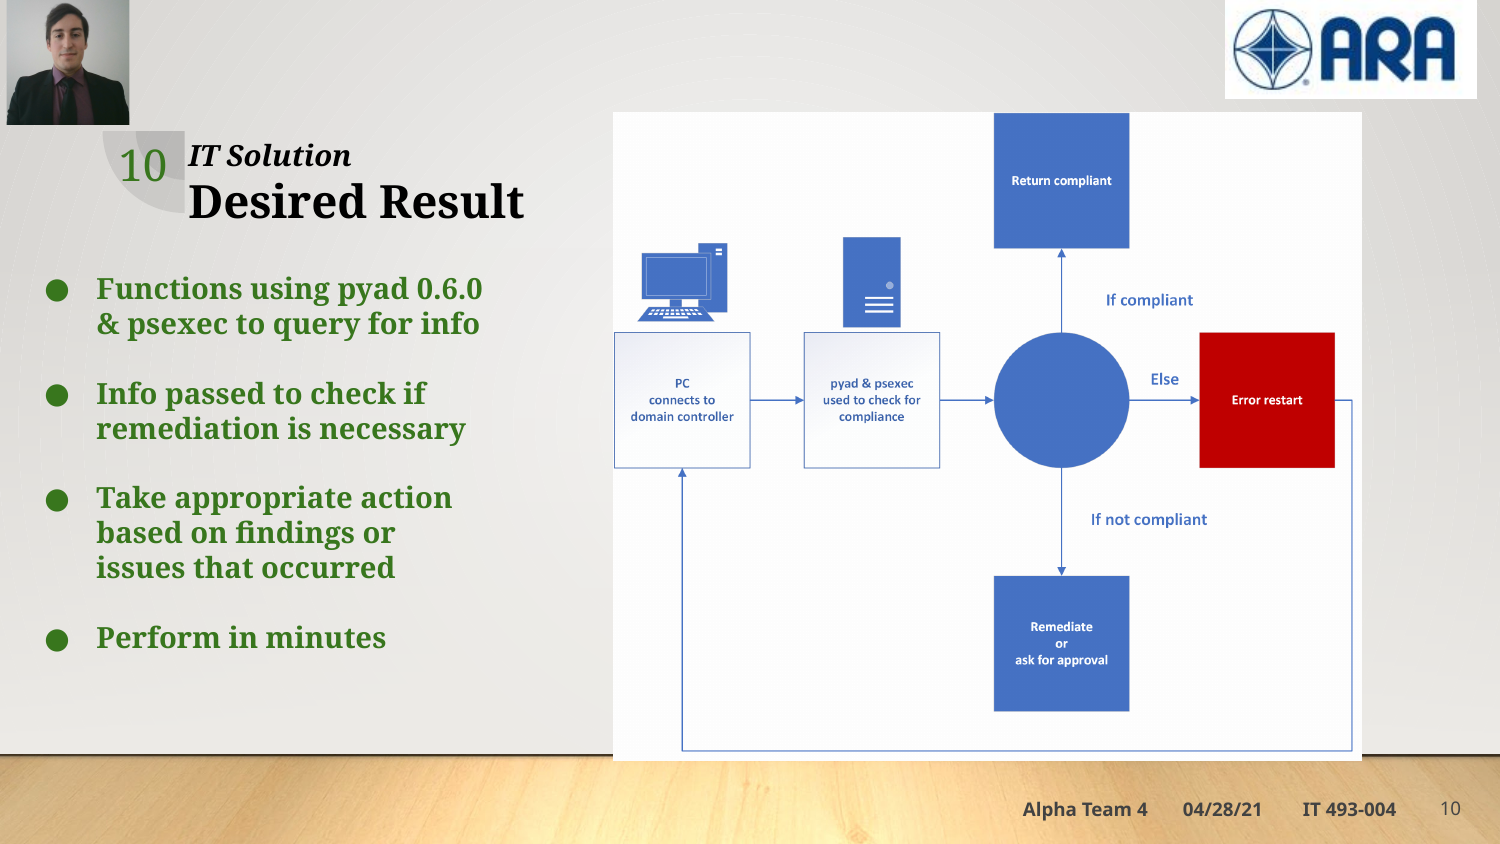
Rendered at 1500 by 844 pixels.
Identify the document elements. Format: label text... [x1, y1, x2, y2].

picture [1225, 0, 1477, 100]
text_box ‹#› [92, 122, 183, 212]
picture [6, 0, 130, 126]
title IT Solution Desired Result [173, 122, 607, 287]
picture [0, 112, 1500, 844]
slide_number ‹#› [1386, 777, 1477, 782]
text_box Functions using pyad 0.6.0 & psexec to query for info Info passed to check if remediation is necessary Take appropriate action based on findings or issues that occurred Perform in minutes [6, 255, 506, 670]
text_box Alpha Team 4 04/28/21 IT 493-004 [1007, 782, 1500, 844]
